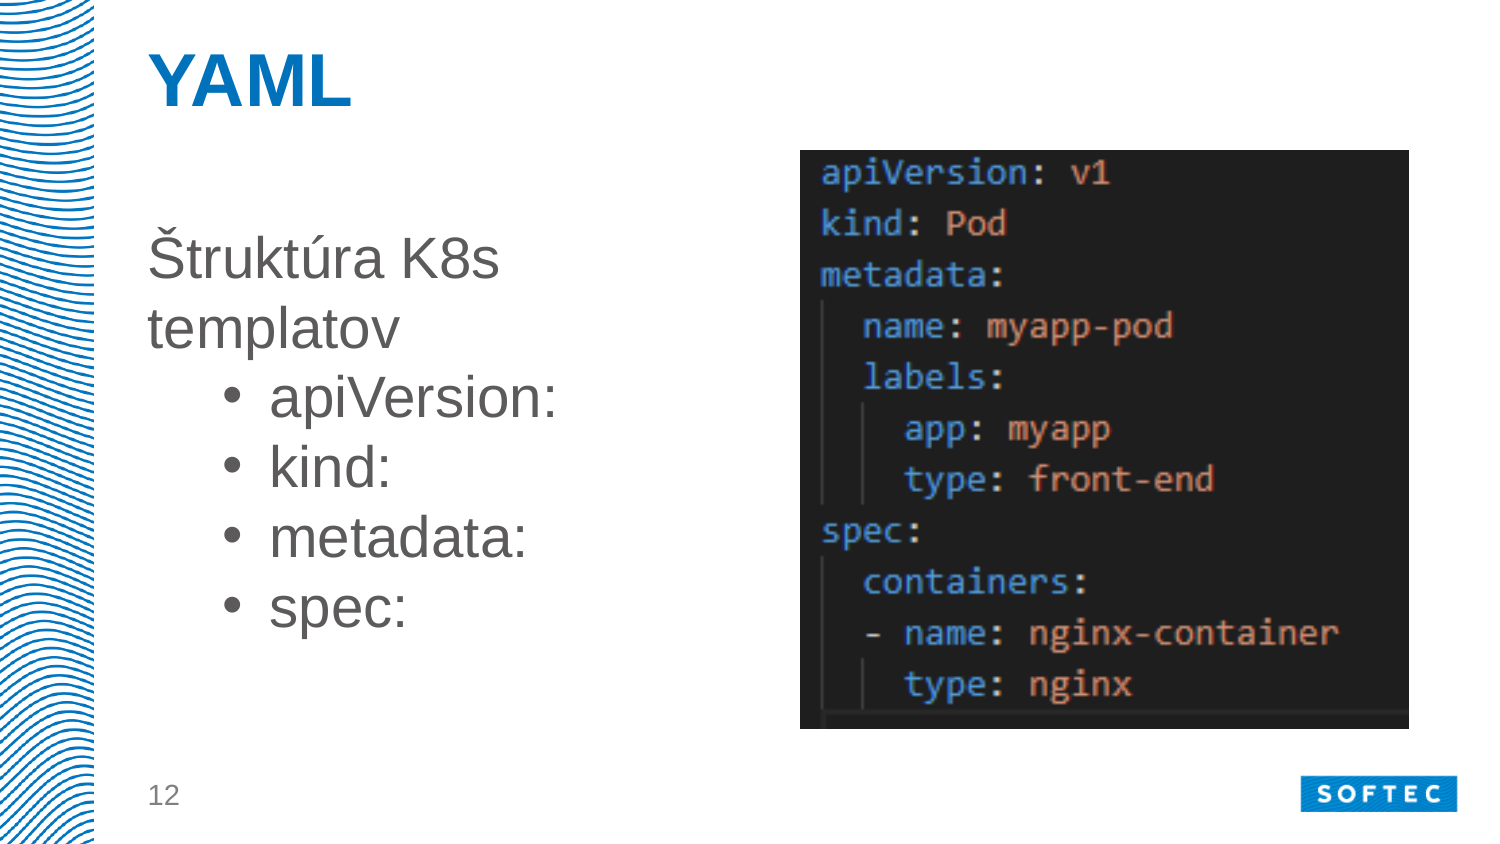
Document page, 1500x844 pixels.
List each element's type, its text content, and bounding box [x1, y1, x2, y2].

picture [0, 0, 94, 844]
subtitle Štruktúra K8s templatov apiVersion: kind: metadata: spec: [147, 150, 739, 741]
picture [799, 149, 1409, 730]
picture [1297, 772, 1500, 844]
title YAML [147, 41, 1412, 124]
